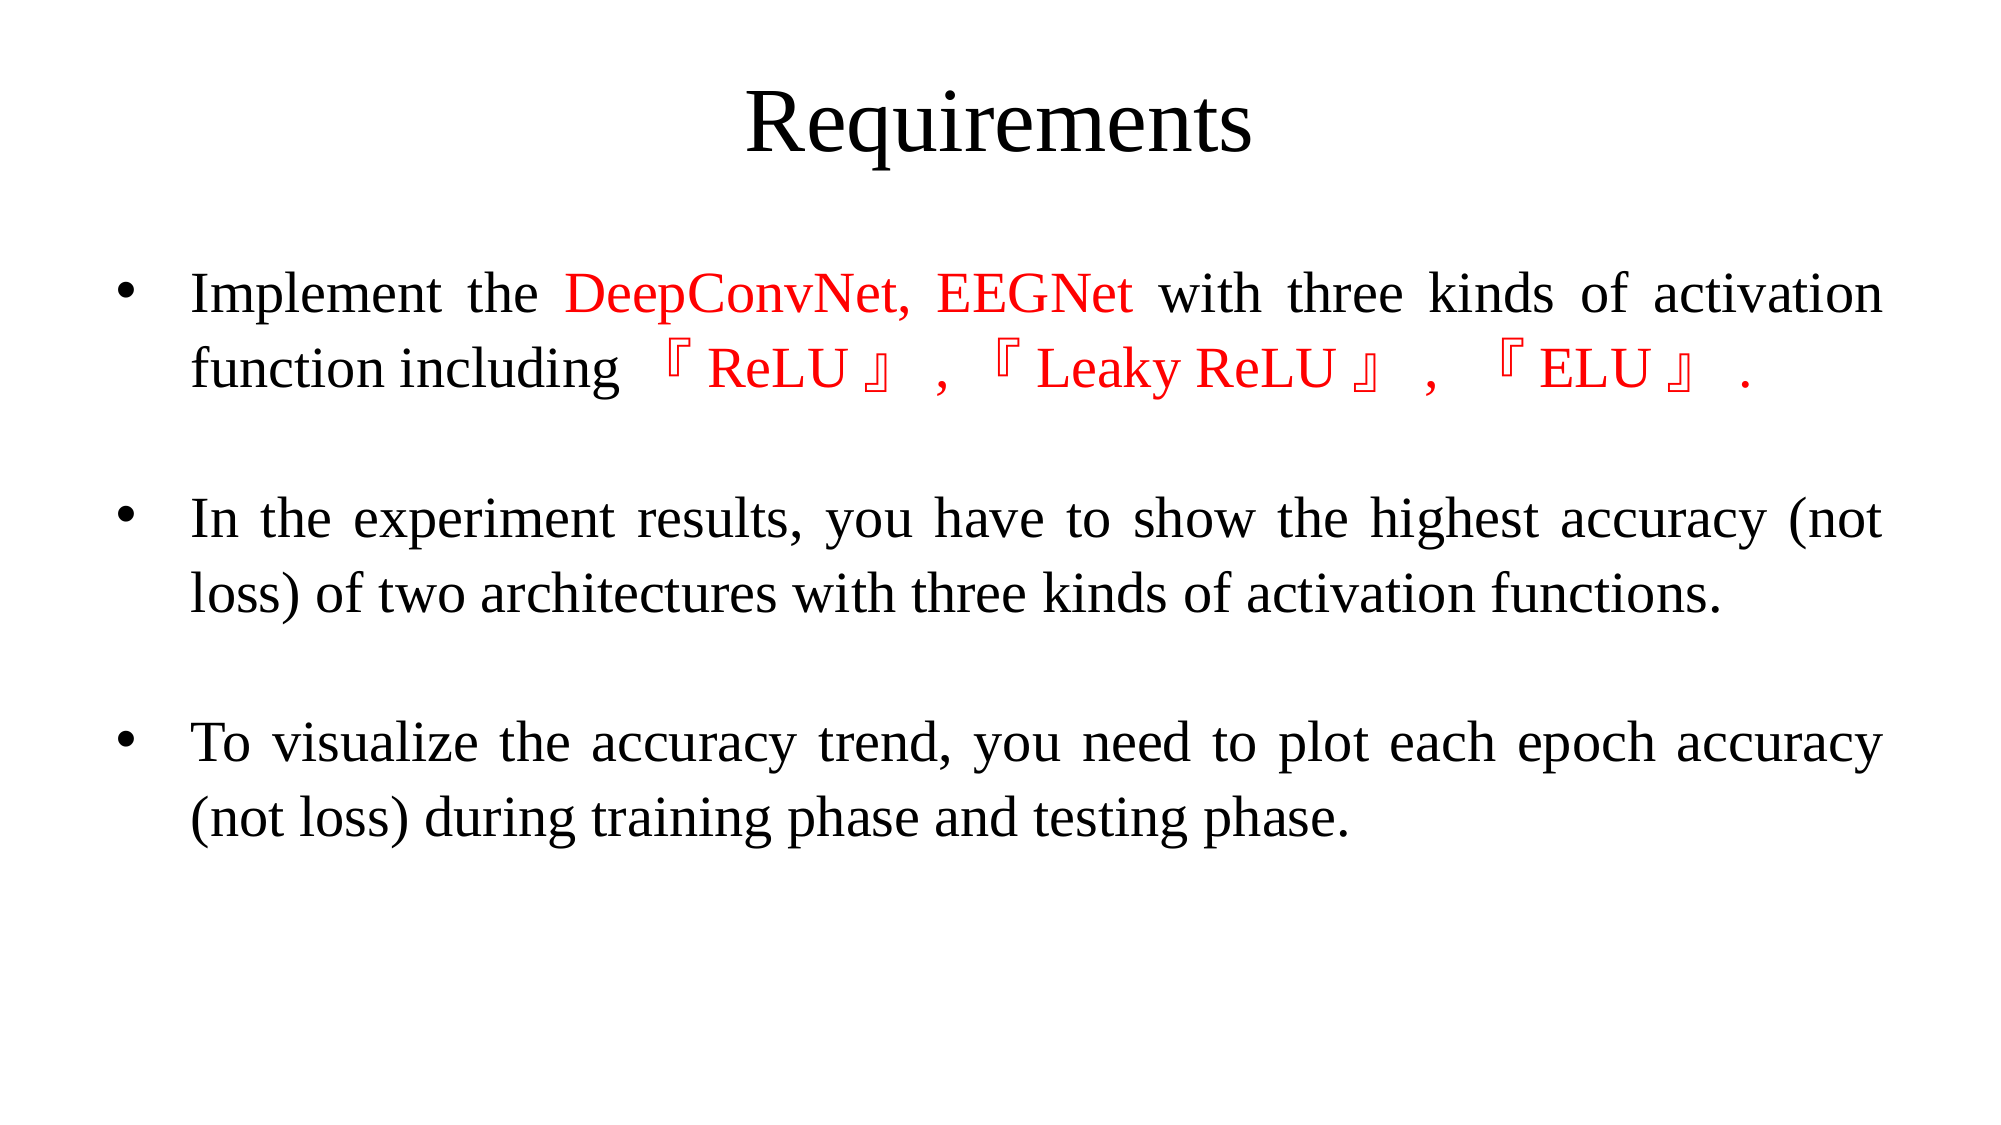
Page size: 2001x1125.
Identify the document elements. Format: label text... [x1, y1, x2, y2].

text_box Requirements [0, 1, 2000, 243]
text_box Implement the DeepConvNet, EEGNet with three kinds of activation function including『ReLU』,『Leaky ReLU』, 『ELU』. In the experiment results, you have to show the highest accuracy (not loss) of two architectures with three kinds of activation functions. To visualize the accuracy trend, you need to plot each epoch accuracy (not loss) during training phase and testing phase. [101, 242, 1899, 856]
